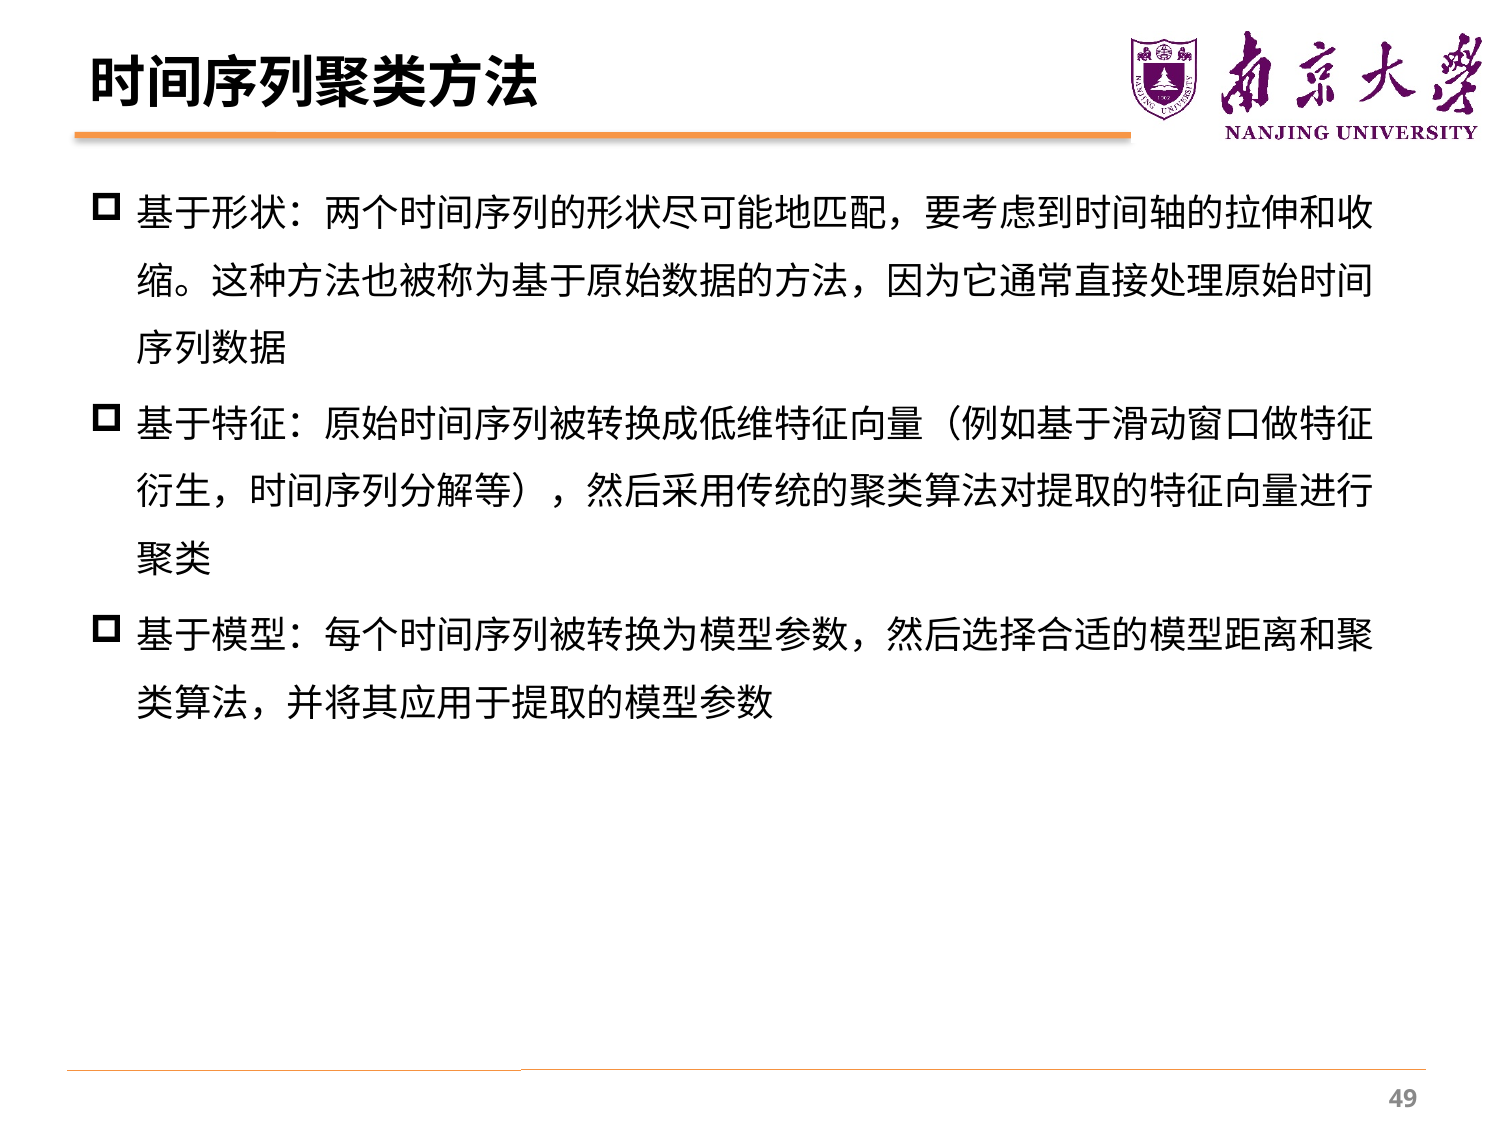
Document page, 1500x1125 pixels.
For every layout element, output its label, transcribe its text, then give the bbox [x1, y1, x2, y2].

slide_number 49 [1375, 1076, 1426, 1123]
text_box 基于形状：两个时间序列的形状尽可能地匹配，要考虑到时间轴的拉伸和收缩。这种方法也被称为基于原始数据的方法，因为它通常直接处理原始时间序列数据 基于特征：原始时间序列被转换成低维特征向量（例如基于滑动窗口做特征衍生，时间序列分解等），然后采用传统的聚类算法对提取的特征向量进行聚类 基于模型：每个时间序列被转换为模型参数，然后选择合适的模型距离和聚类算法，并将其应用于提取的模型参数 [74, 159, 1425, 731]
picture [1131, 31, 1482, 143]
title 时间序列聚类方法 [75, 39, 1132, 123]
